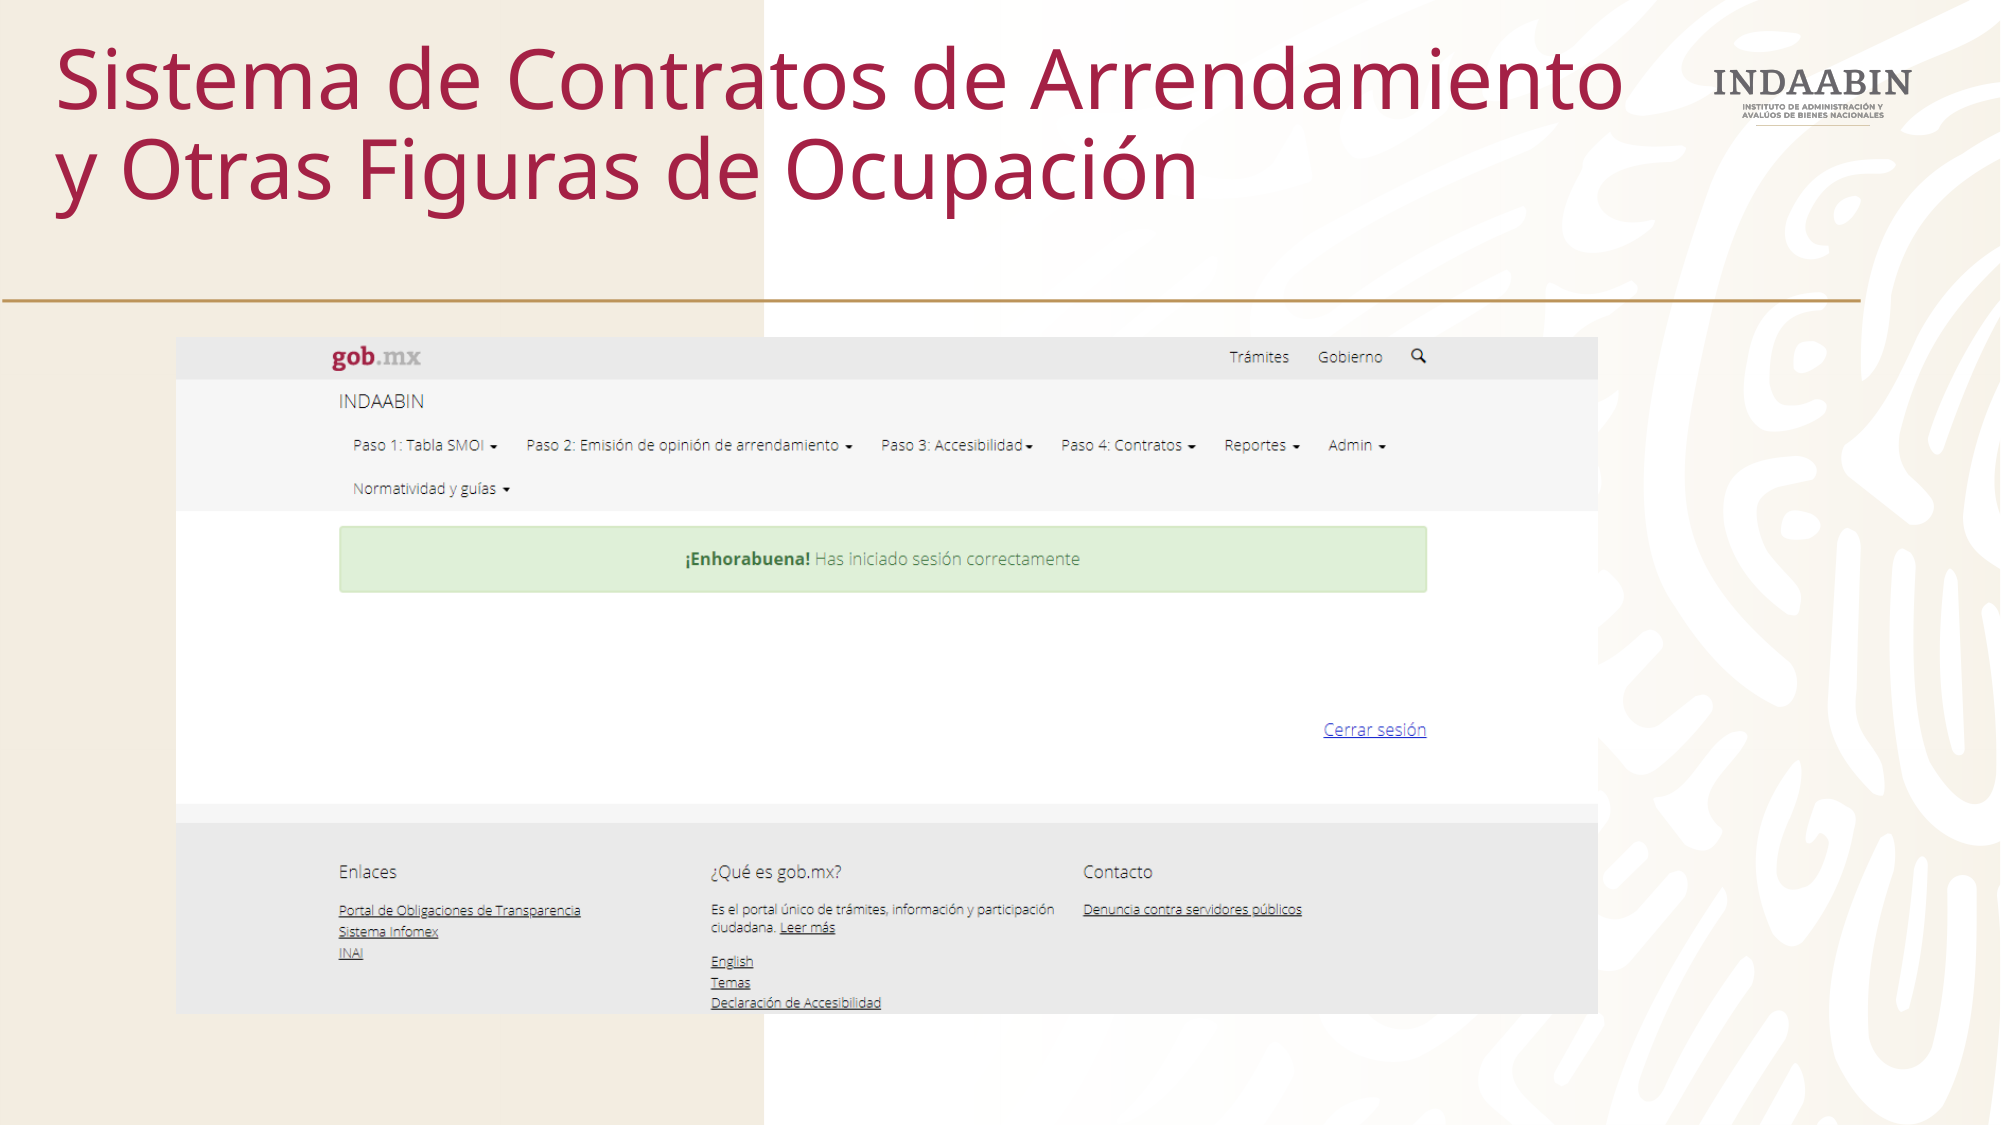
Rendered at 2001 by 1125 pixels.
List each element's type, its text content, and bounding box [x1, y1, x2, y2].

picture [0, 0, 2001, 1125]
list Sistema de Contratos de Arrendamiento y Otras Figuras de Ocupación [40, 30, 1665, 244]
